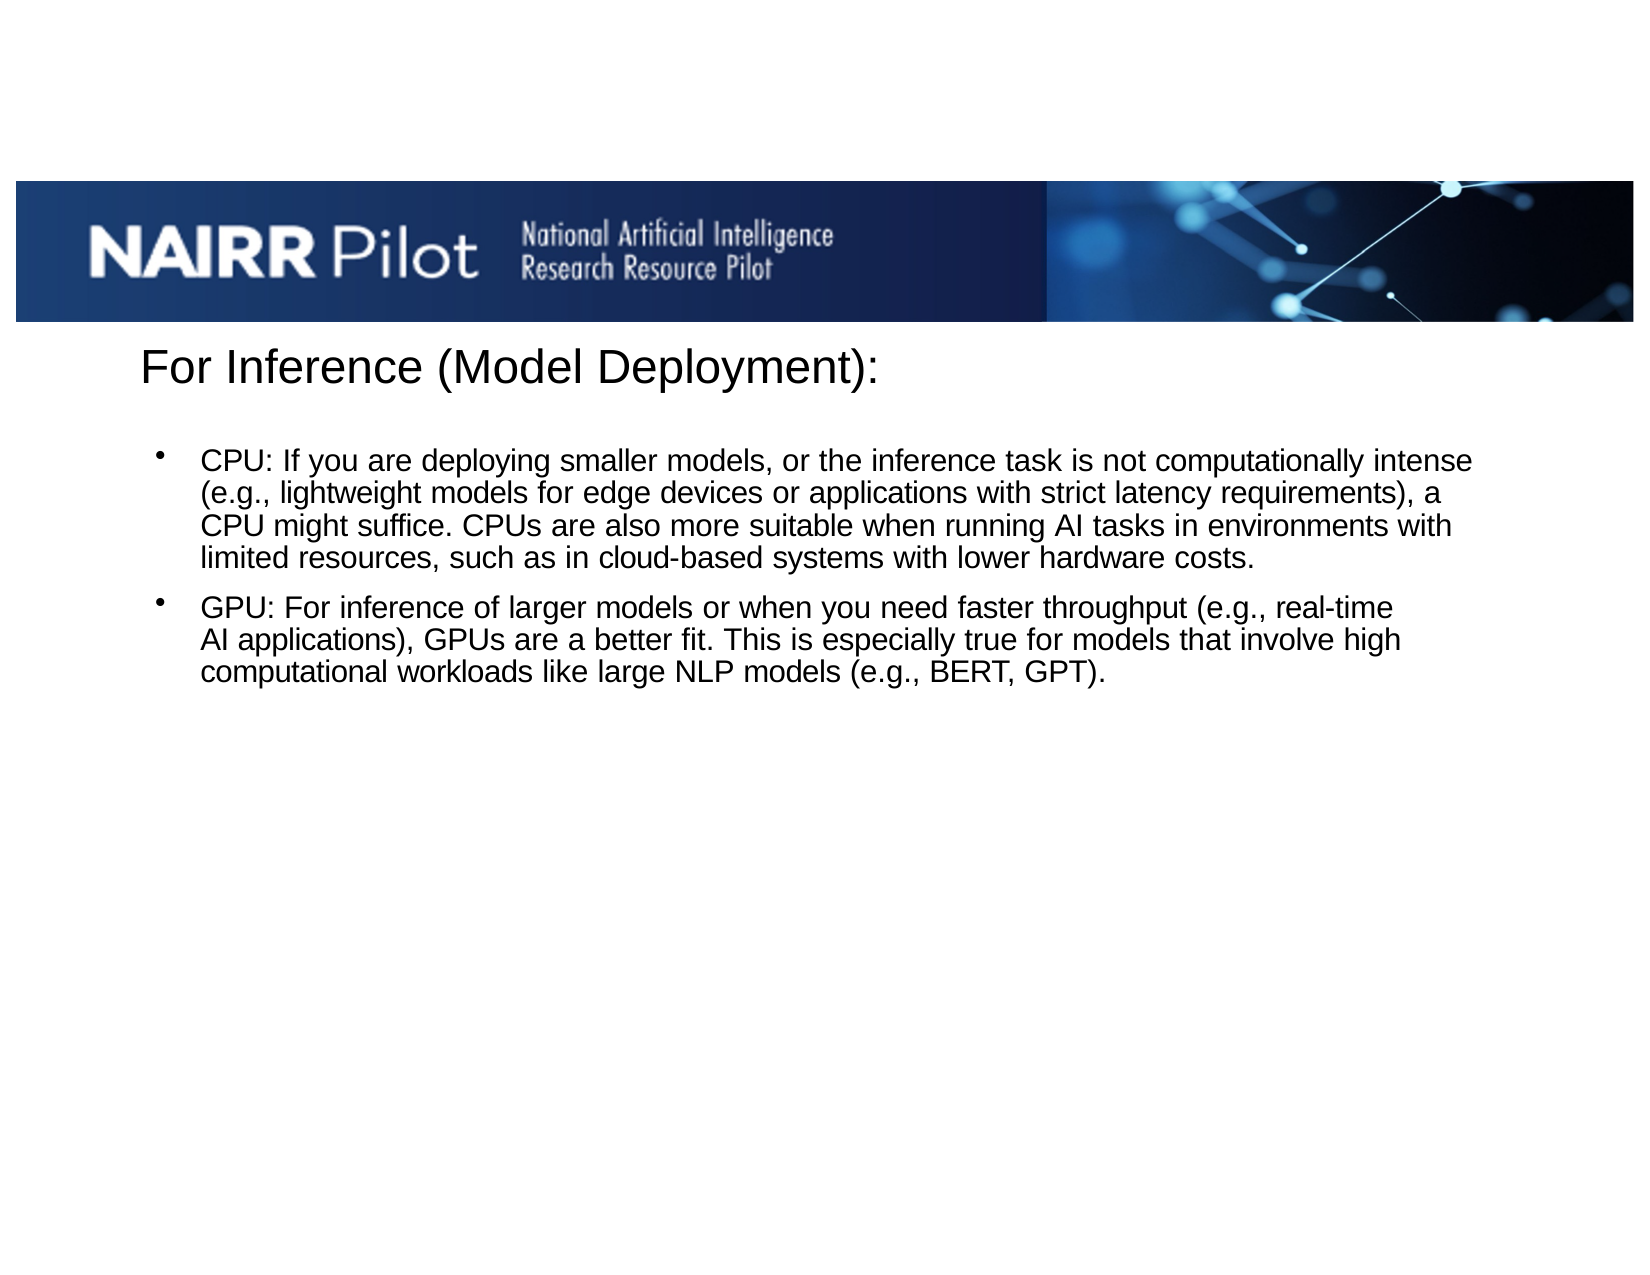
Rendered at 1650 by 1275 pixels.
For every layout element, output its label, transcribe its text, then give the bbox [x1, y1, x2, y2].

title For Inference (Model Deployment): [137, 333, 1458, 549]
picture [16, 181, 1634, 322]
text_box CPU: If you are deploying smaller models, or the inference task is not computationally intense (e.g., lightweight models for edge devices or applications with strict latency requirements), a CPU might suffice. CPUs are also more suitable when running AI tasks in environments with limited resources, such as in cloud-based systems with lower hardware costs. GPU: For inference of larger models or when you need faster throughput (e.g., real-time AI applications), GPUs are a better fit. This is especially true for models that involve high computational workloads like large NLP models (e.g., BERT, GPT). [153, 438, 1506, 690]
